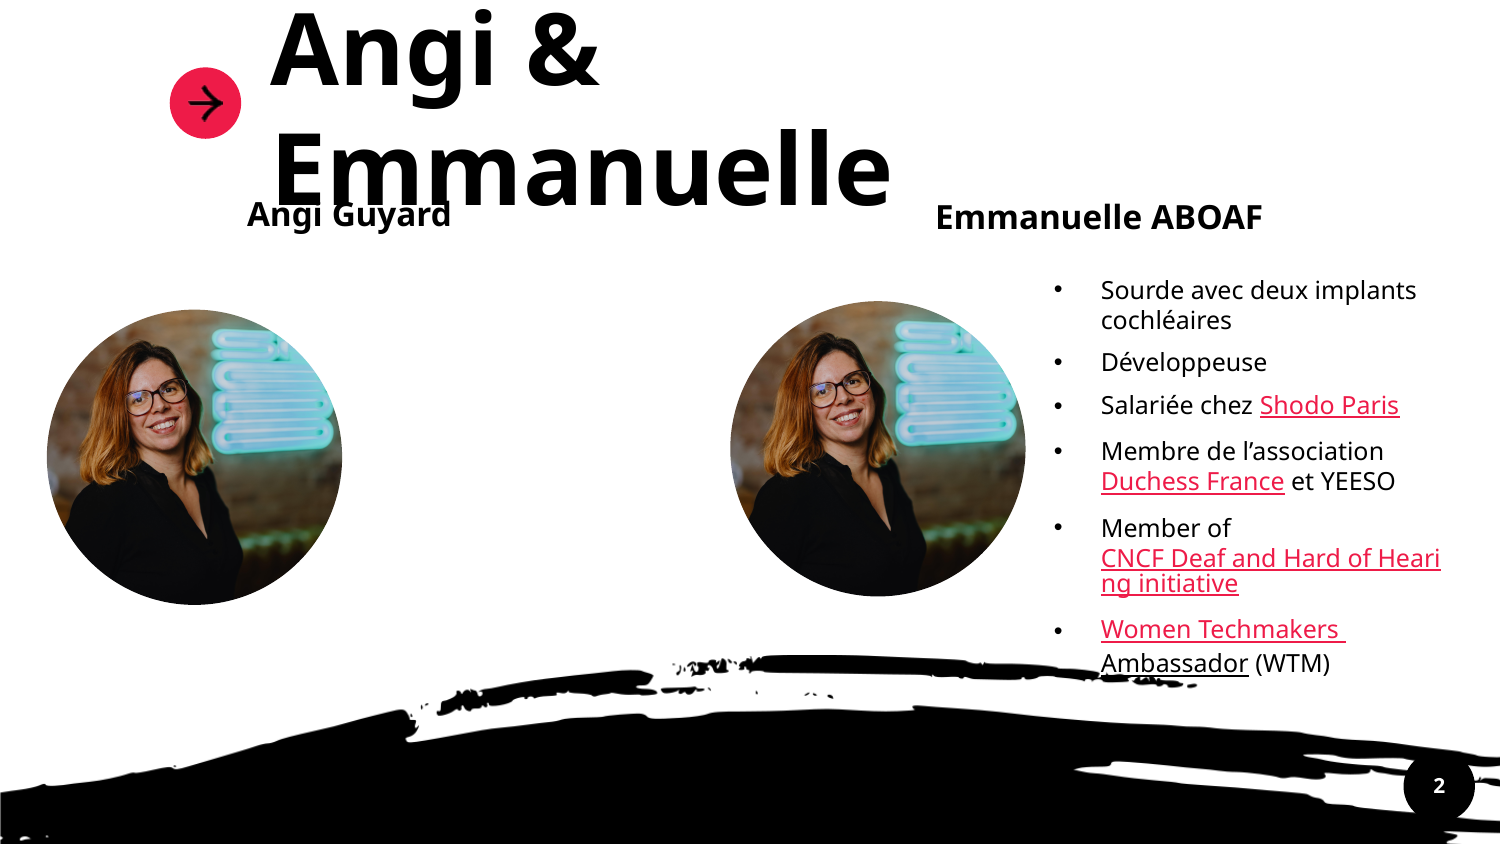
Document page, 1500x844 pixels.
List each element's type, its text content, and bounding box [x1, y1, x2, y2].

subtitle Angi Guyard [0, 170, 700, 256]
picture [730, 300, 1026, 597]
picture [46, 309, 343, 606]
text_box Sourde avec deux implants cochléaires Développeuse Salariée chez Shodo Paris Membre de l’association Duchess France et YEESO Member of CNCF Deaf and Hard of Hearing initiative Women Techmakers Ambassador (WTM) [1039, 267, 1460, 654]
text_box Emmanuelle ABOAF [749, 173, 1449, 259]
title Angi & Emmanuelle [255, 10, 1245, 201]
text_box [169, 67, 242, 139]
picture [0, 655, 1500, 844]
